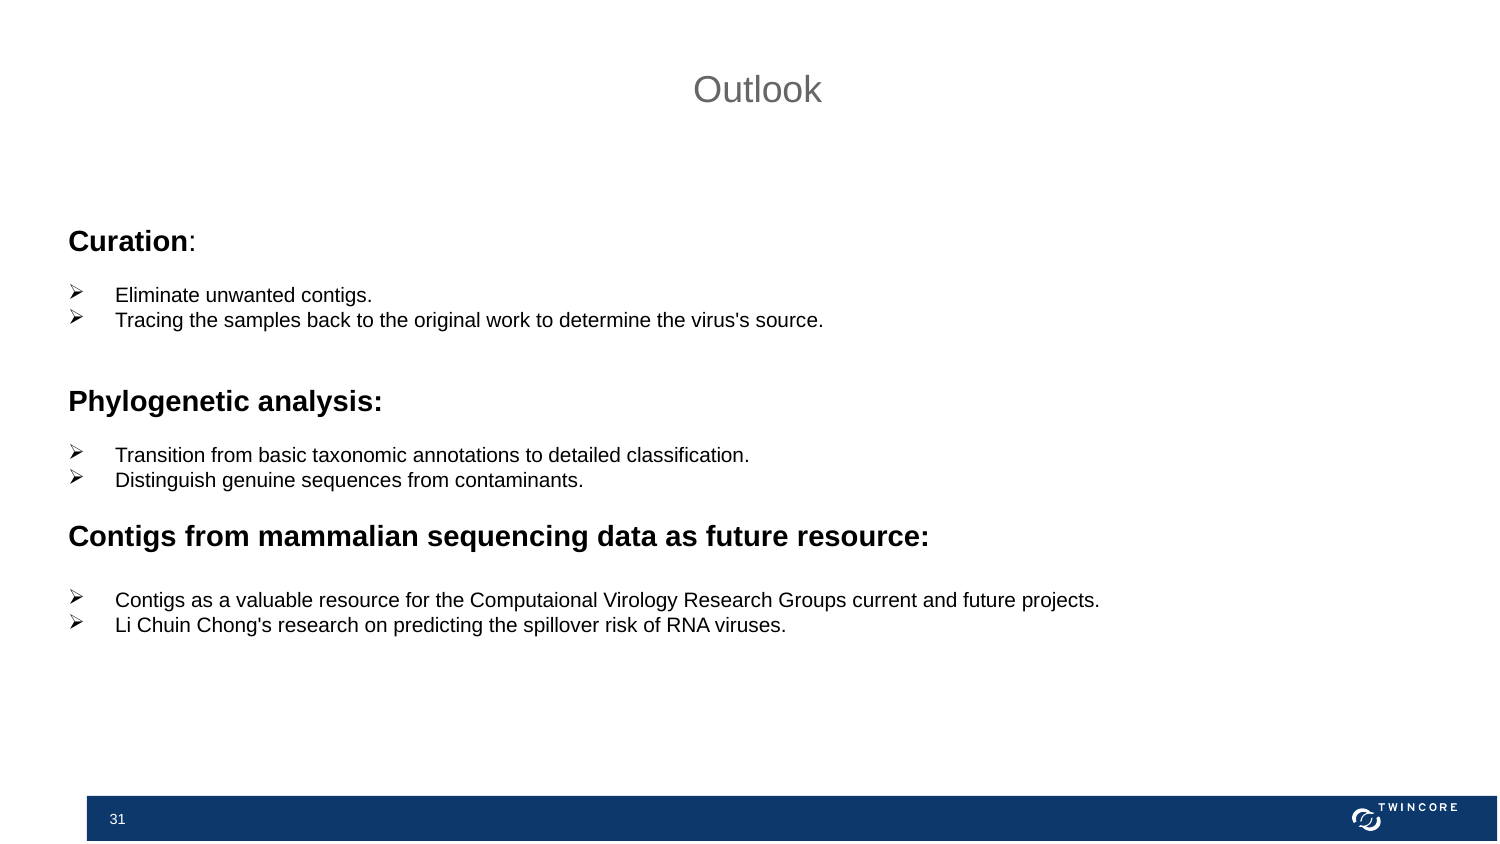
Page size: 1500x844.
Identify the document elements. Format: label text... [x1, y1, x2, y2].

picture [1352, 803, 1457, 831]
text_box Outlook Curation: Eliminate unwanted contigs. Tracing the samples back to the original work to determine the virus's source. Phylogenetic analysis: Transition from basic taxonomic annotations to detailed classification. Distinguish genuine sequences from contaminants. Contigs from mammalian sequencing data as future resource: Contigs as a valuable resource for the Computaional Virology Research Groups current and future projects. Li Chuin Chong's research on predicting the spillover risk of RNA viruses. [53, 57, 1462, 769]
